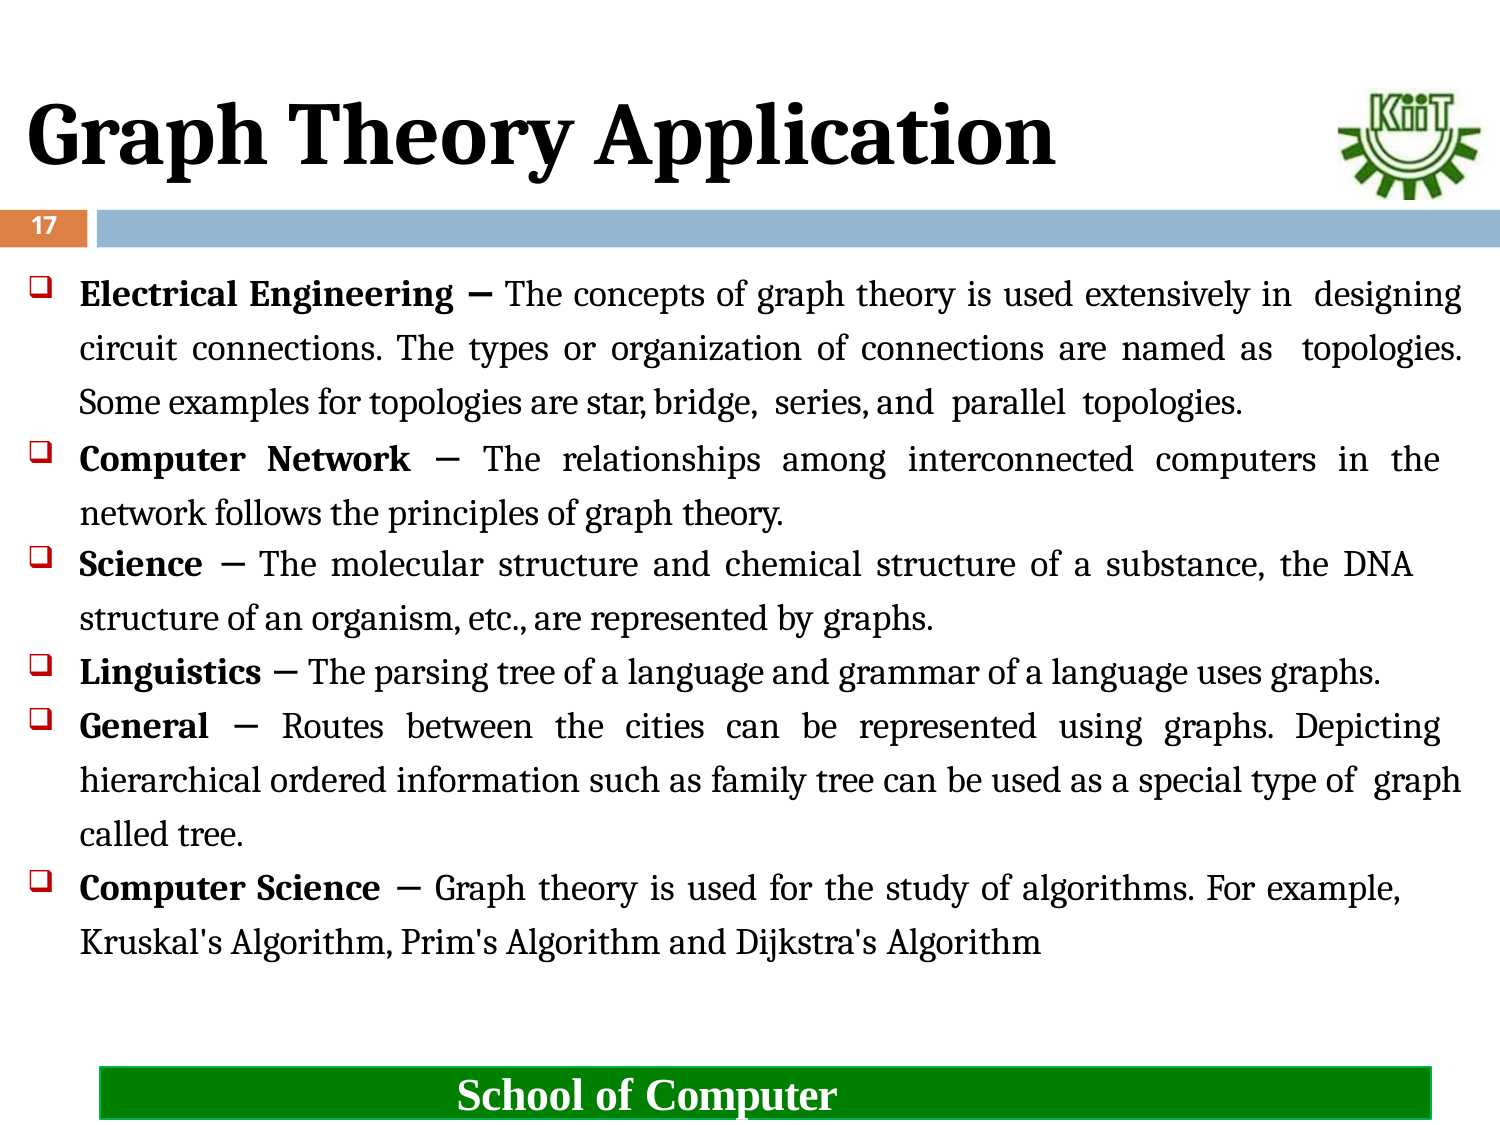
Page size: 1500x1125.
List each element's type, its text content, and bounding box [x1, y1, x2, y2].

text_box 17 [28, 207, 59, 240]
text_box [1337, 88, 1490, 200]
text_box Electrical Engineering − The concepts of graph theory is used extensively in designing circuit connections. The types or organization of connections are named as topologies. Some examples for topologies are star, bridge, series, and parallel topologies. Computer Network − The relationships among interconnected computers in the network follows the principles of graph theory. Science − The molecular structure and chemical structure of a substance, the DNA structure of an organism, etc., are represented by graphs. Linguistics − The parsing tree of a language and grammar of a language uses graphs. General − Routes between the cities can be represented using graphs. Depicting hierarchical ordered information such as family tree can be used as a special type of graph called tree. Computer Science − Graph theory is used for the study of algorithms. For example, Kruskal's Algorithm, Prim's Algorithm and Dijkstra's Algorithm [25, 257, 1463, 962]
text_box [98, 1065, 1433, 1121]
title Graph Theory Application [25, 73, 1096, 257]
